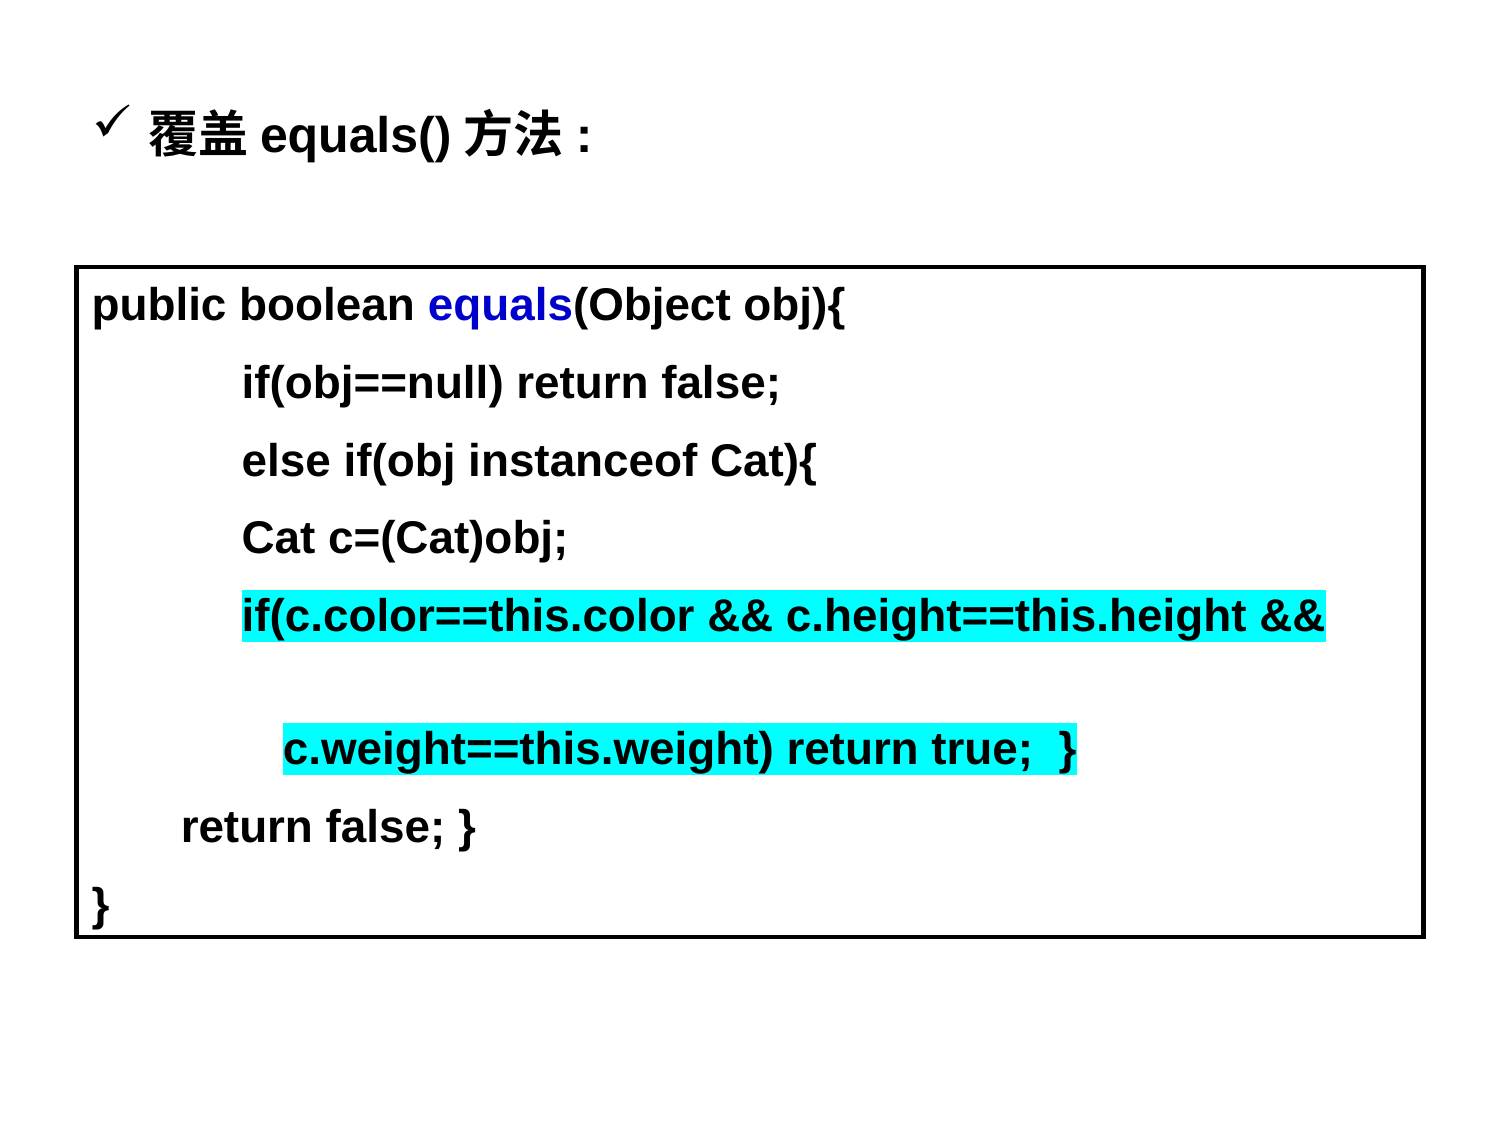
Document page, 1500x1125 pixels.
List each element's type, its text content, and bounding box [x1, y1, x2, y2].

list 覆盖equals()方法: [76, 94, 953, 220]
text_box public boolean equals(Object obj){ if(obj==null) return false; else if(obj instanceof Cat){ Cat c=(Cat)obj; if(c.color==this.color && c.height==this.height && c.weight==this.weight) return true; } return false; } } [76, 267, 1424, 938]
